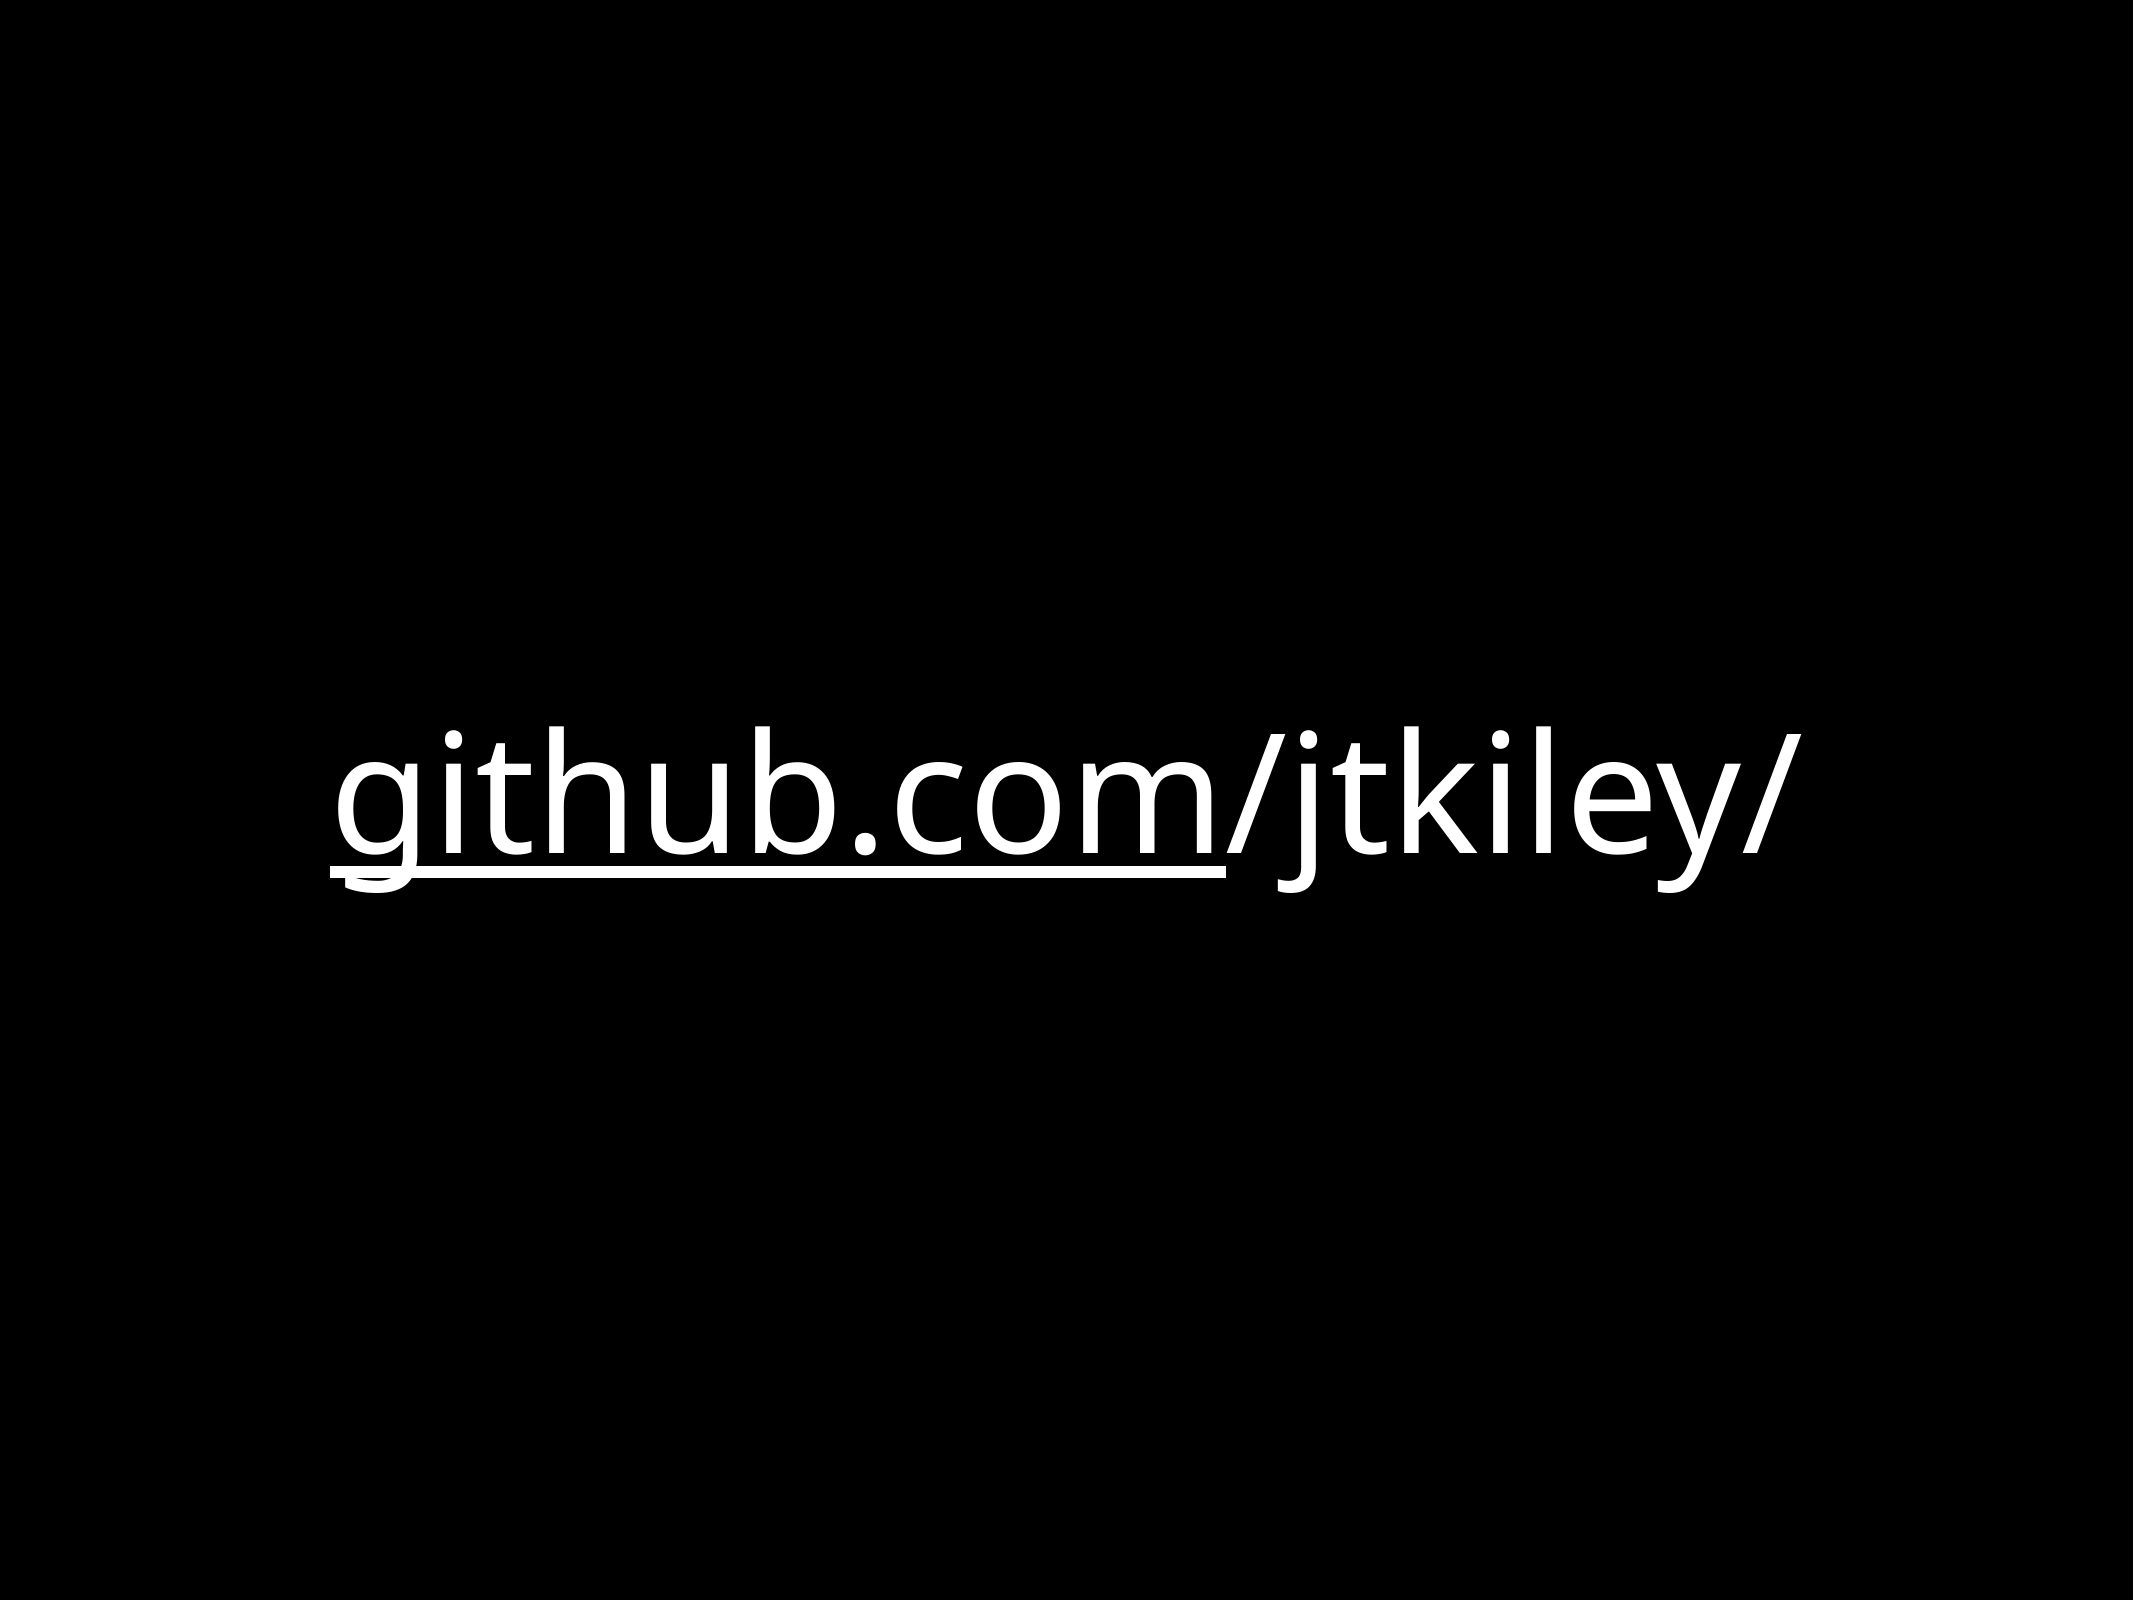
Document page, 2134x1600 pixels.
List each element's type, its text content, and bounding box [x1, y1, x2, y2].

title github.com/jtkiley/ [207, 528, 1926, 1072]
